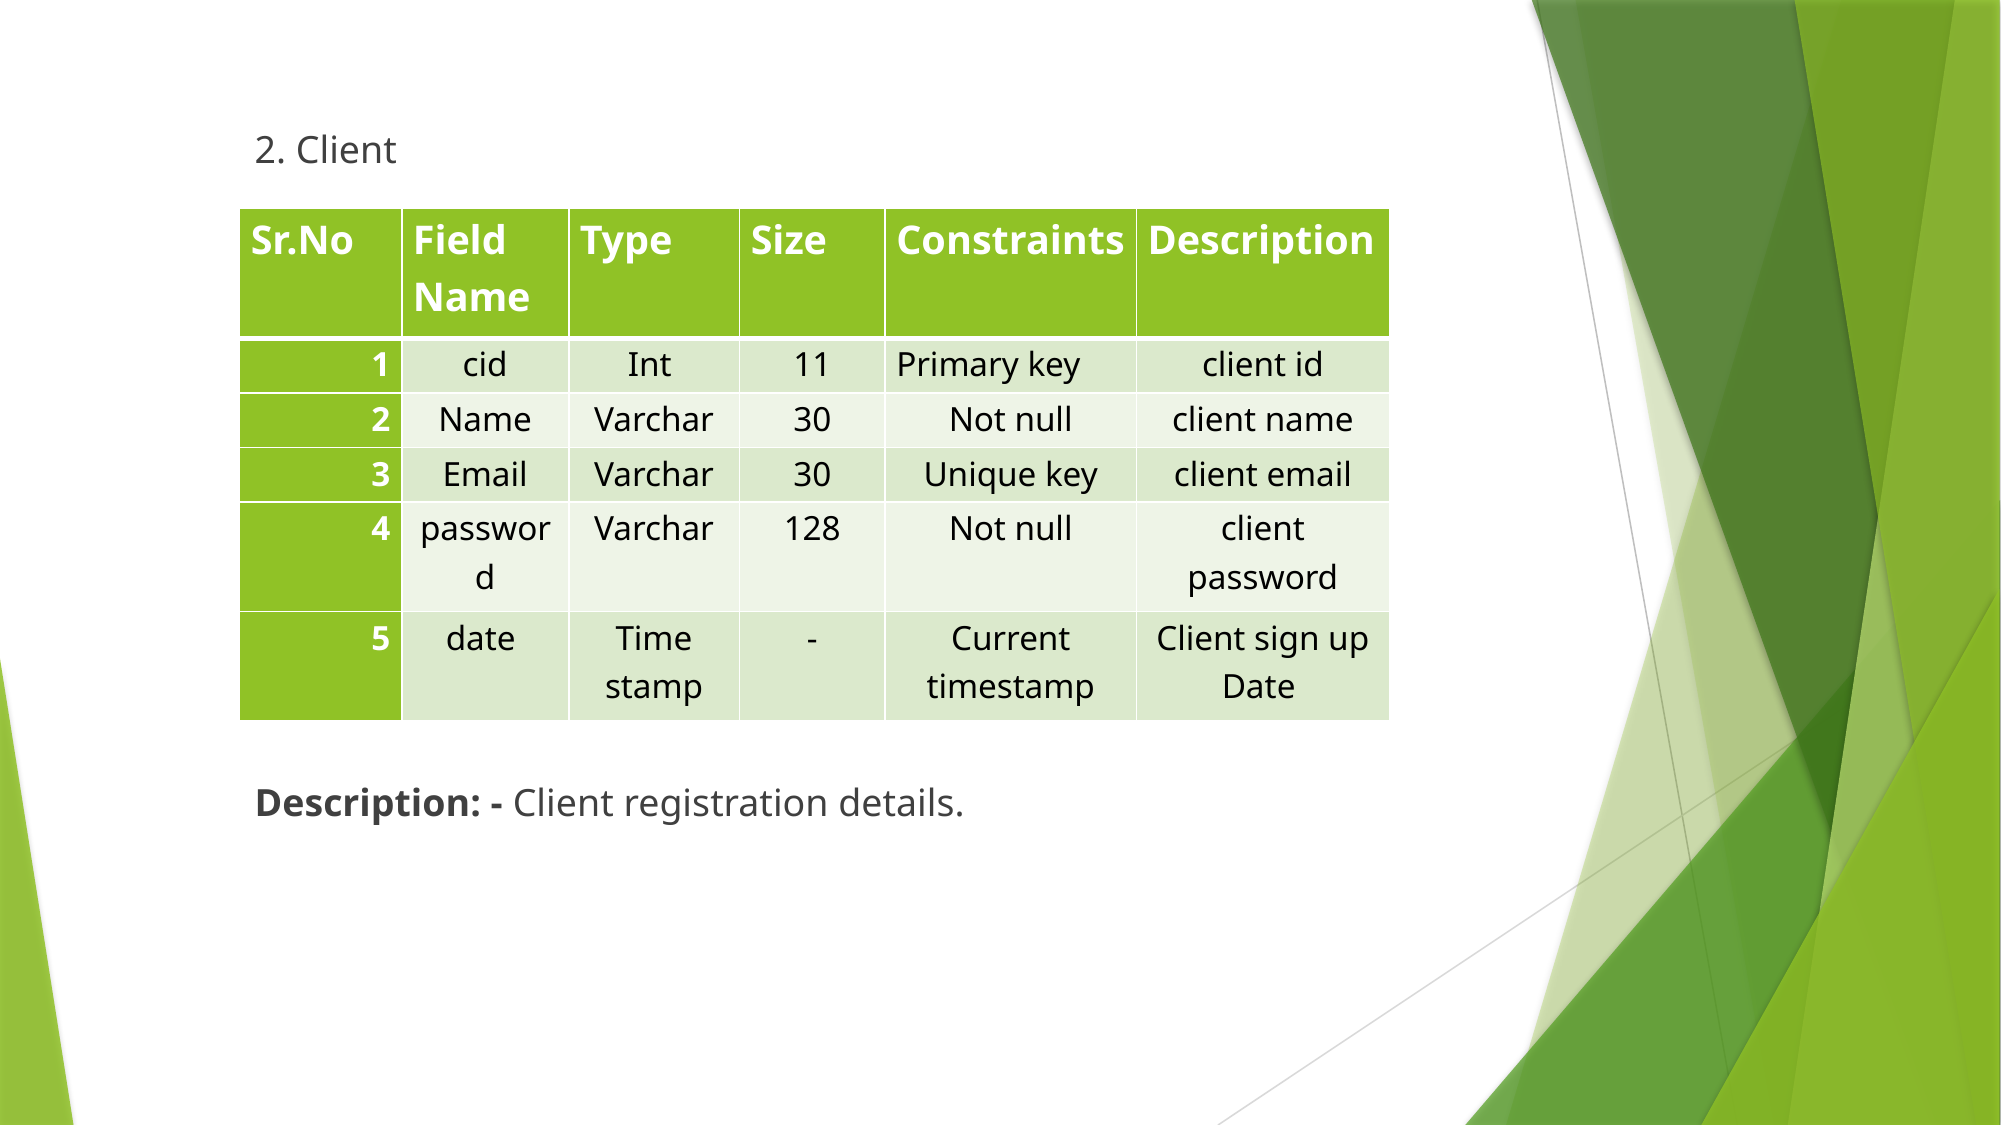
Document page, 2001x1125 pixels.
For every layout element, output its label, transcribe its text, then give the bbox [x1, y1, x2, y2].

table_cell 4 [240, 503, 401, 611]
table_cell Varchar [570, 448, 739, 501]
table_cell 30 [740, 448, 884, 501]
table_cell Varchar [570, 503, 739, 611]
table_header Constraints [886, 209, 1136, 336]
table_cell Name [403, 394, 568, 447]
table_cell 5 [240, 612, 401, 720]
table_cell Not null [886, 394, 1136, 447]
table_cell Client sign up Date [1137, 612, 1389, 720]
table_header Field Name [403, 209, 568, 336]
table_cell Varchar [570, 394, 739, 447]
table_cell 30 [740, 394, 884, 447]
table_cell cid [403, 341, 568, 392]
table_cell password [403, 503, 568, 611]
table_cell 128 [740, 503, 884, 611]
table_header Size [740, 209, 884, 336]
table_cell Not null [886, 503, 1136, 611]
table_cell Int [570, 341, 739, 392]
table_cell Time stamp [570, 612, 739, 720]
text_box Description: - Client registration details. [239, 768, 1361, 890]
table_cell Email [403, 448, 568, 501]
table_cell 2 [240, 394, 401, 447]
table_cell Primary key [886, 341, 1136, 392]
table_cell client name [1137, 394, 1389, 447]
table_cell 1 [240, 341, 401, 392]
table_cell 3 [240, 448, 401, 501]
list 2. Client [239, 118, 1522, 298]
table_cell client id [1137, 341, 1389, 392]
table_header Type [570, 209, 739, 336]
table_cell 11 [740, 341, 884, 392]
table_header Description [1137, 209, 1389, 336]
table_cell date [403, 612, 568, 720]
table_cell client email [1137, 448, 1389, 501]
table_header Sr.No [240, 209, 401, 336]
table_cell - [740, 612, 884, 720]
table_cell client password [1137, 503, 1389, 611]
table_cell Unique key [886, 448, 1136, 501]
table_cell Current timestamp [886, 612, 1136, 720]
